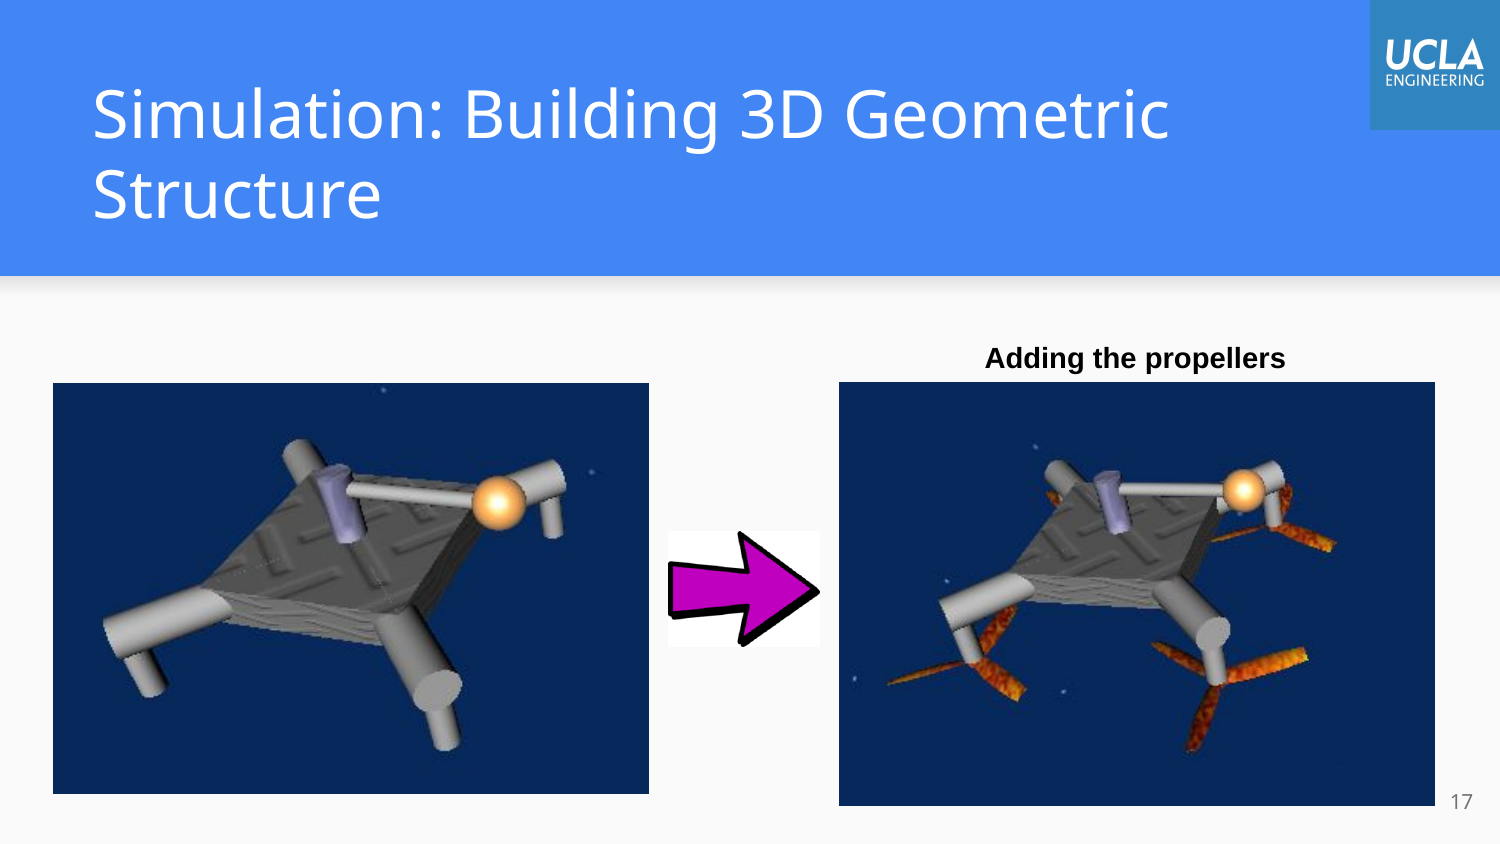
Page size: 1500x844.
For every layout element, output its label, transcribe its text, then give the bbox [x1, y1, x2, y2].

picture [839, 382, 1435, 806]
slide_number ‹#› [1398, 770, 1489, 835]
picture [53, 383, 649, 795]
title Simulation: Building 3D Geometric Structure [77, 121, 1427, 248]
text_box Adding the propellers [969, 324, 1352, 381]
picture [1369, 0, 1500, 130]
picture [668, 530, 820, 647]
